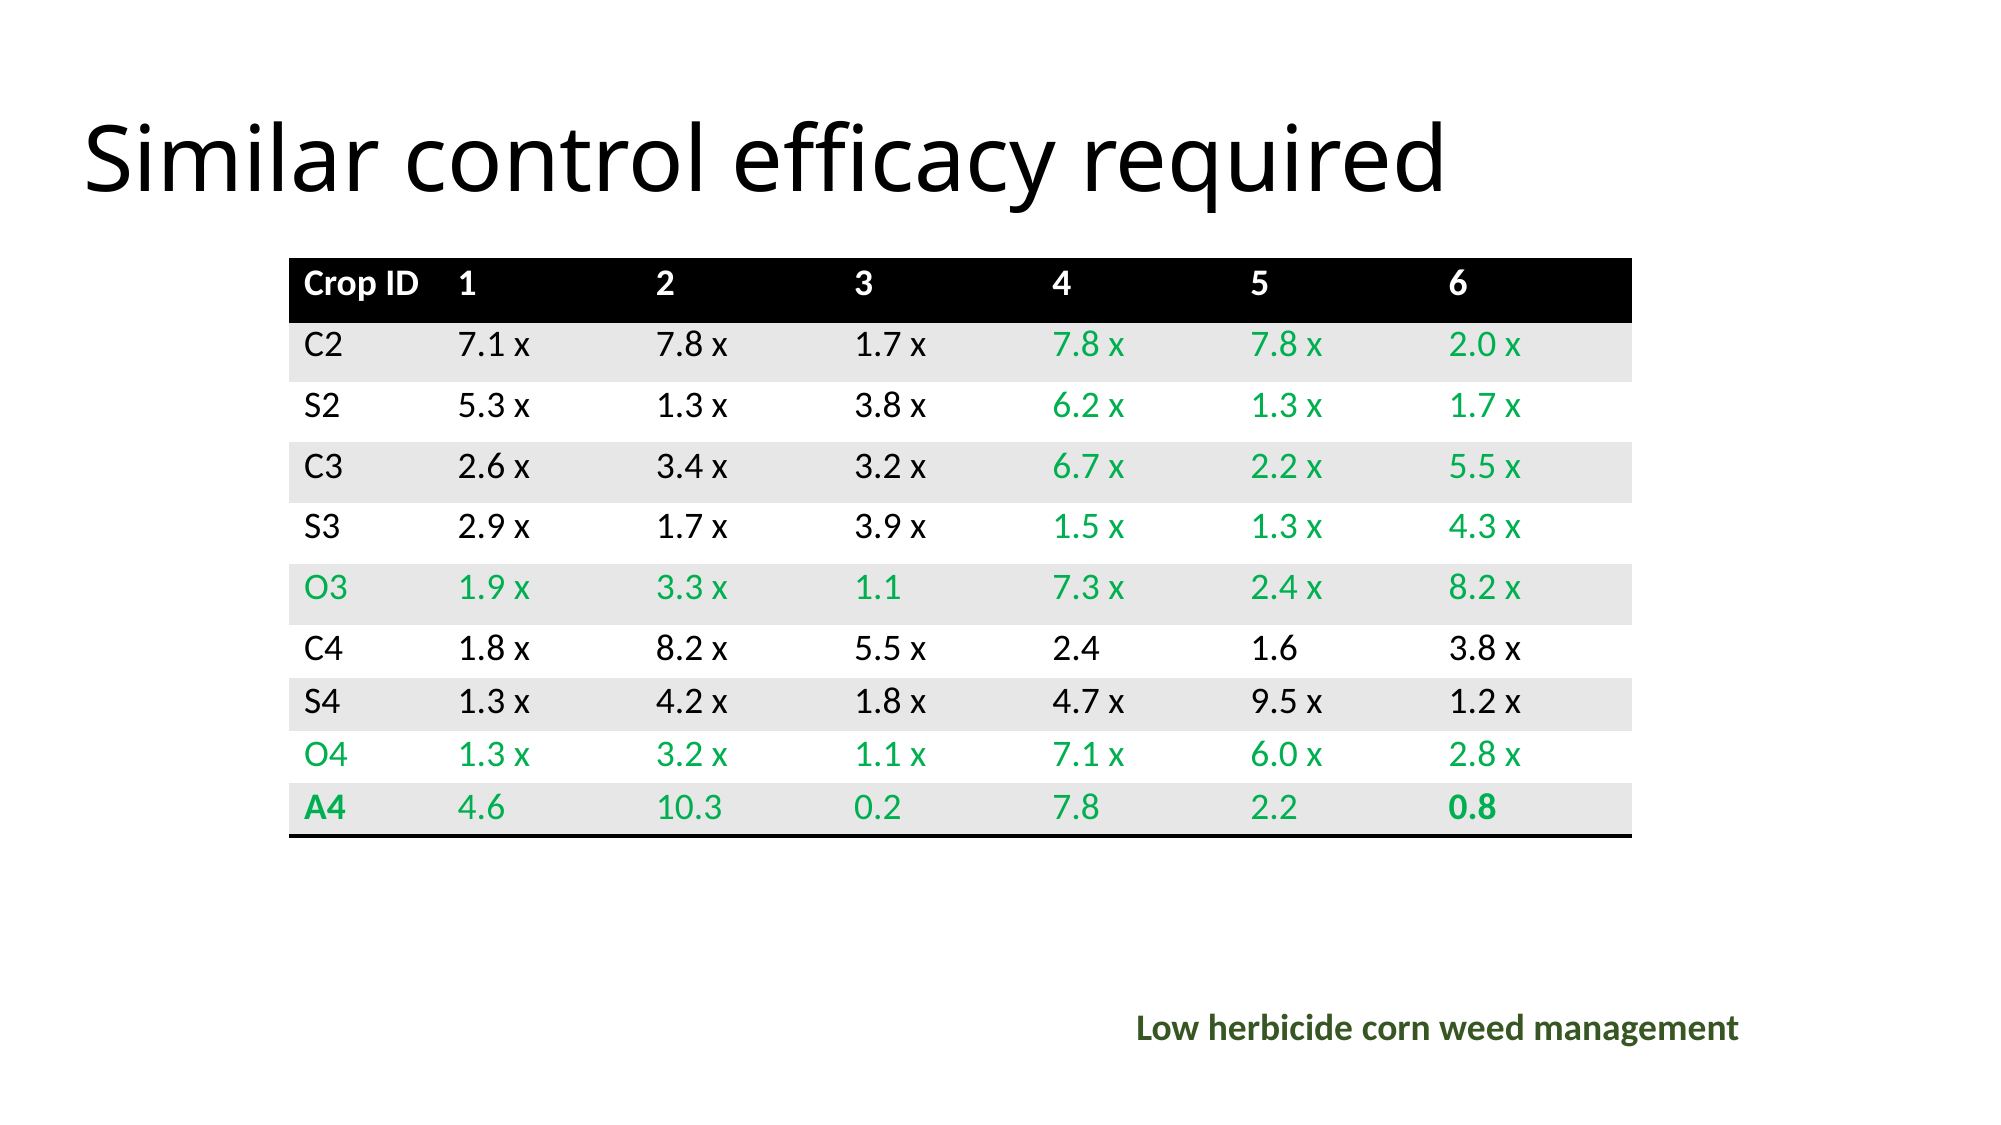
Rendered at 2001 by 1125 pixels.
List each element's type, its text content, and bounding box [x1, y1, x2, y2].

text_box Low herbicide corn weed management [1121, 995, 1863, 1056]
title Similar control efficacy required [68, 53, 1932, 271]
